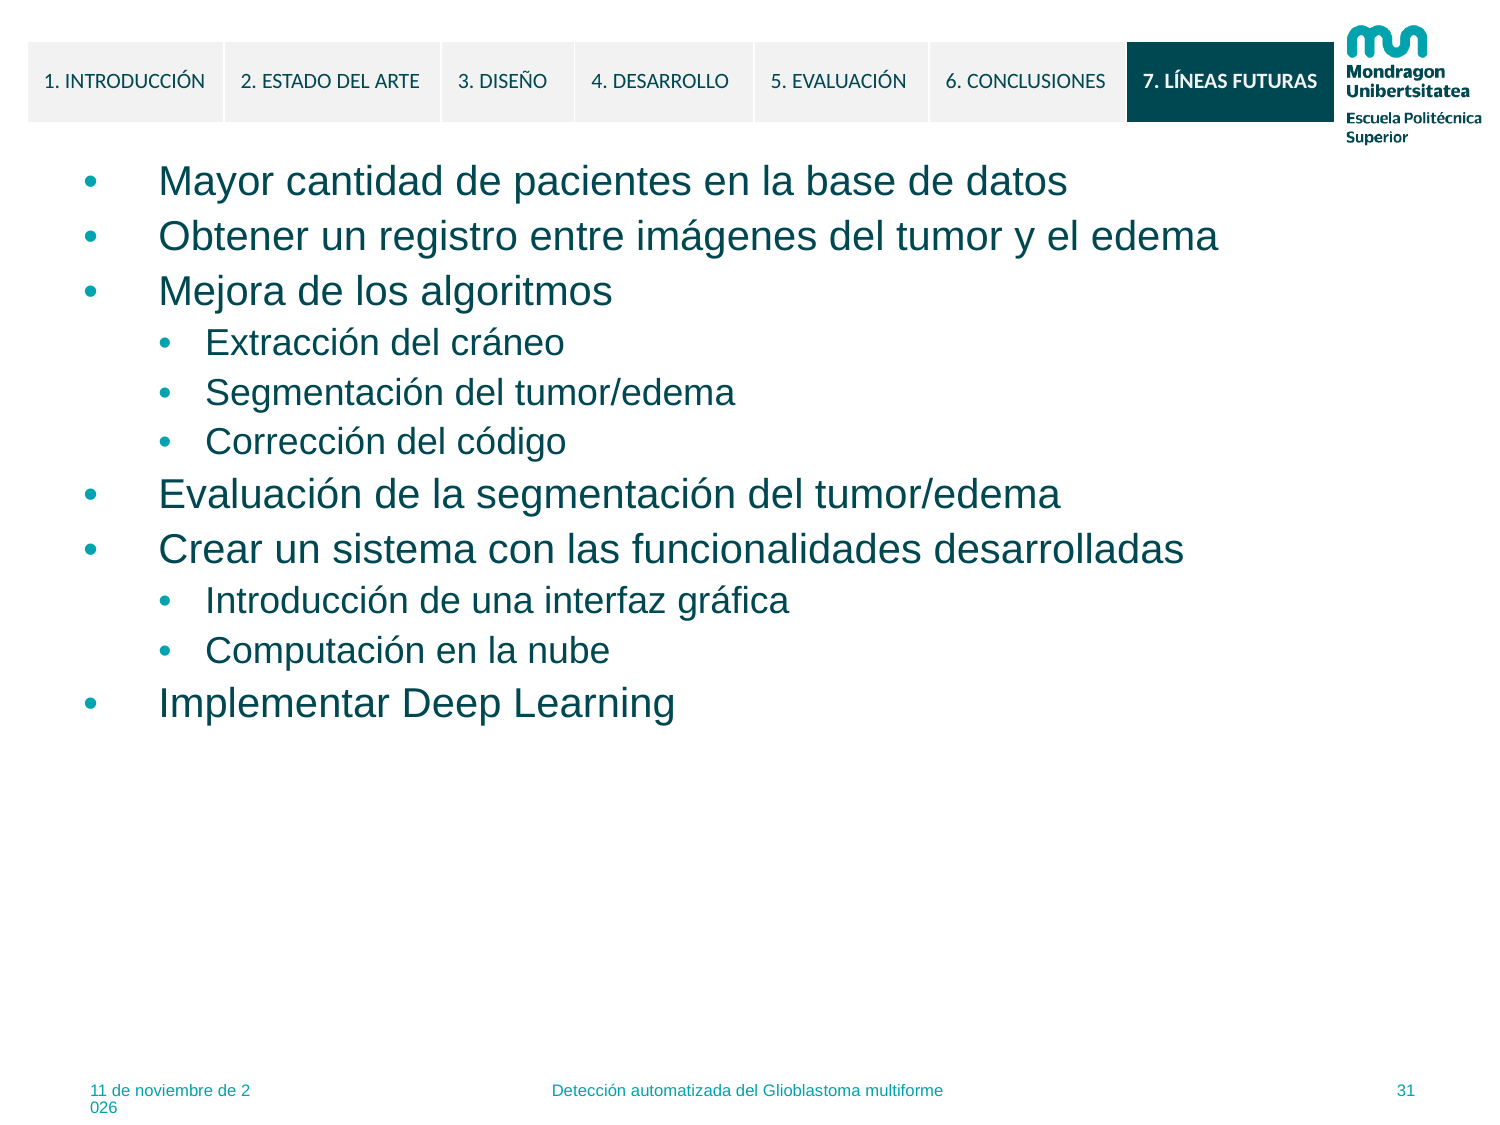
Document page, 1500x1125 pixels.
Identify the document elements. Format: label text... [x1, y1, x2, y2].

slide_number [75, 1084, 269, 1120]
table_header 4. DESARROLLO [575, 42, 753, 122]
footer Detección automatizada del Glioblastoma multiforme [356, 1084, 1140, 1120]
text_box Mayor cantidad de pacientes en la base de datos Obtener un registro entre imágenes del tumor y el edema Mejora de los algoritmos Extracción del cráneo Segmentación del tumor/edema Corrección del código Evaluación de la segmentación del tumor/edema Crear un sistema con las funcionalidades desarrolladas Introducción de una interfaz gráfica Computación en la nube Implementar Deep Learning [68, 150, 1431, 1084]
table_header 5. EVALUACIÓN [755, 42, 928, 122]
table_header 3. DISEÑO [442, 42, 574, 122]
slide_number 31 [1238, 1084, 1431, 1120]
picture [1320, 0, 1500, 170]
table_header 1. INTRODUCCIÓN [28, 42, 223, 122]
table_header 7. LÍNEAS FUTURAS [1127, 42, 1334, 122]
table_header 2. ESTADO DEL ARTE [225, 42, 440, 122]
table_header 6. CONCLUSIONES [930, 42, 1125, 122]
